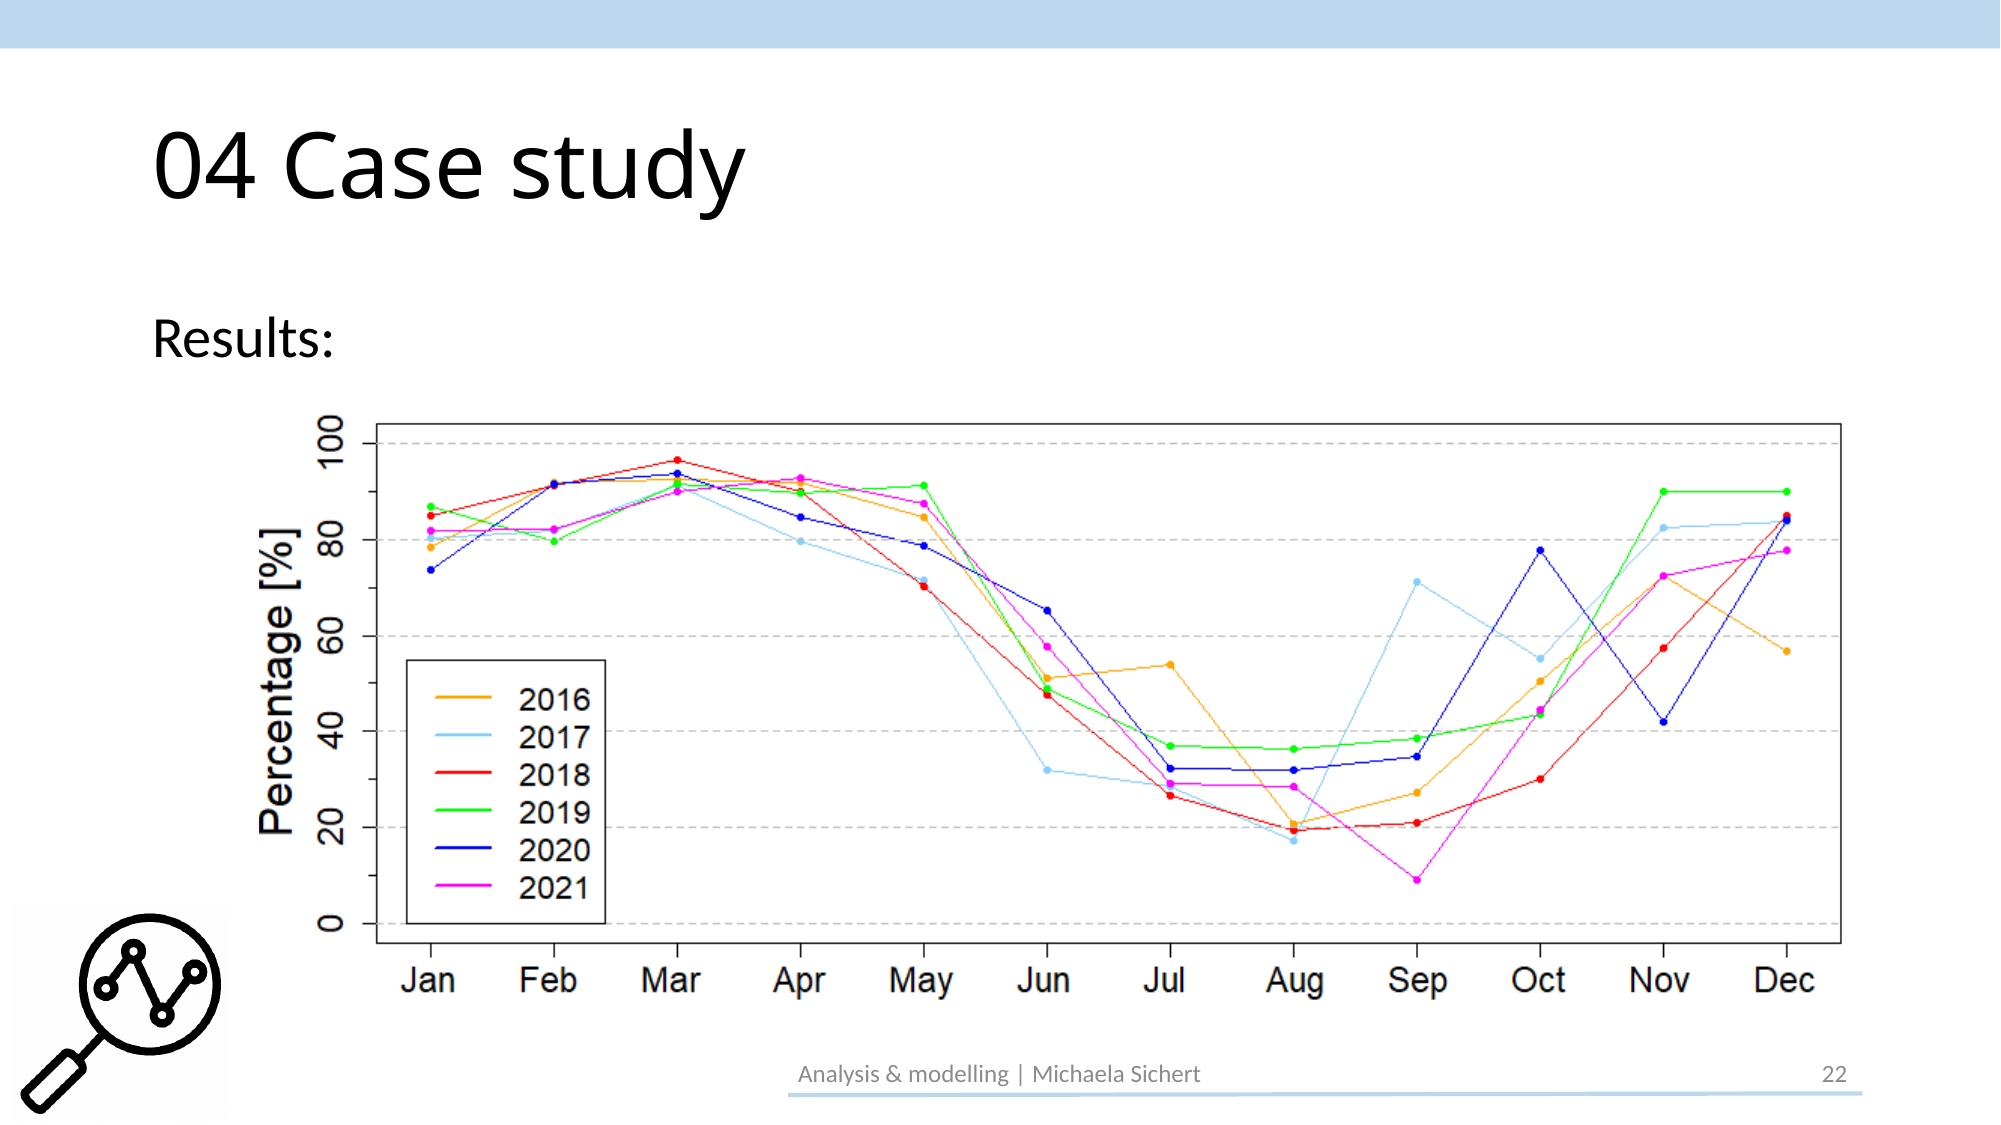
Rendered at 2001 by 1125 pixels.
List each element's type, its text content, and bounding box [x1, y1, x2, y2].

slide_number 22 [1412, 1096, 1863, 1103]
picture [259, 306, 1863, 1018]
list Results: [137, 299, 1863, 1014]
text_box [0, 0, 2000, 49]
slide_number 22 [1412, 1042, 1863, 1092]
title 04 Case study [137, 59, 1863, 278]
picture [12, 904, 229, 1122]
footer Analysis & modelling | Michaela Sichert [662, 1042, 1338, 1103]
